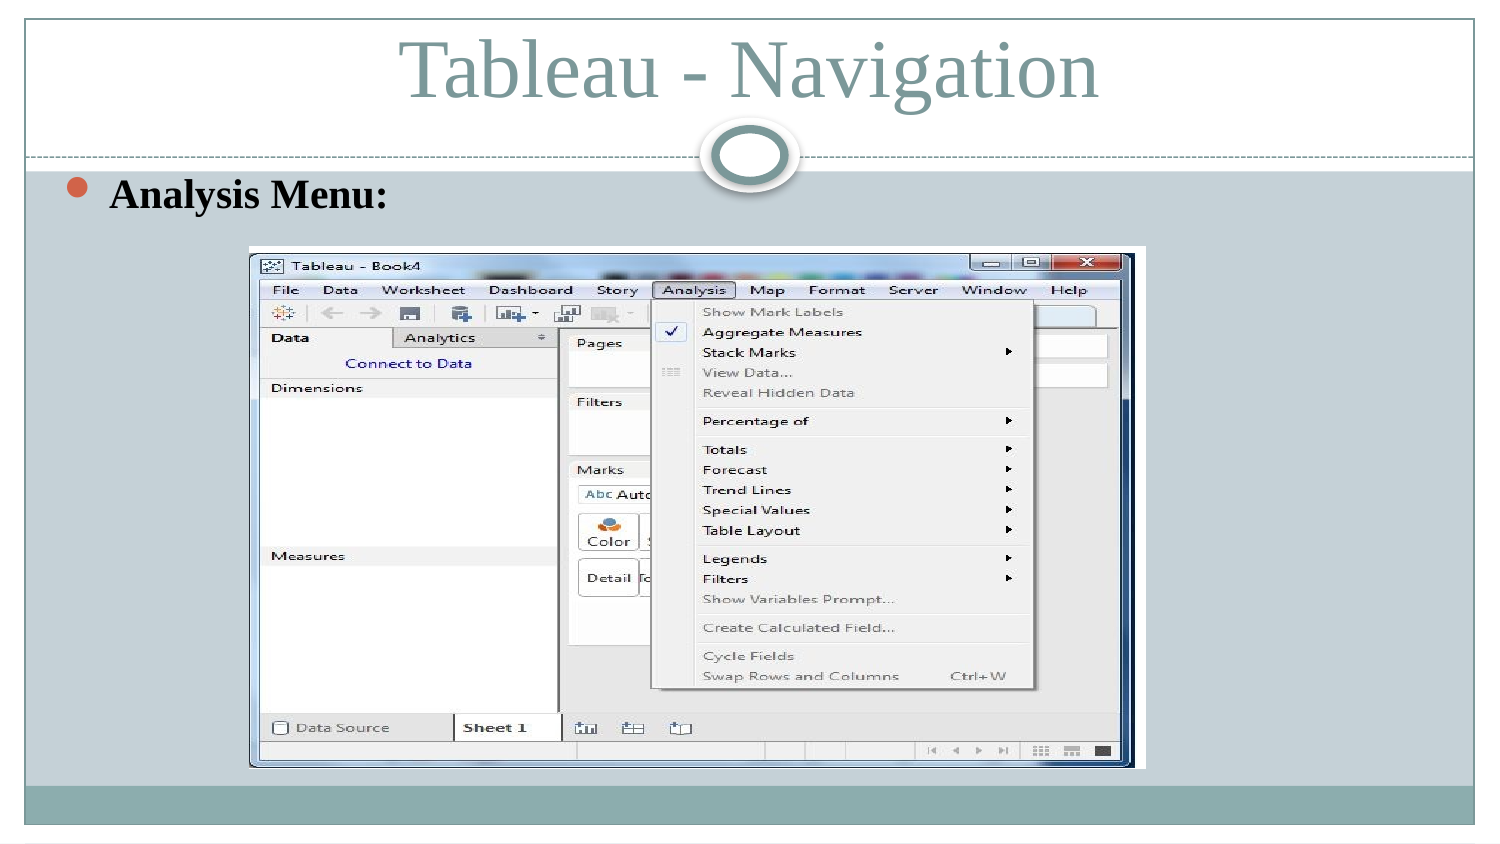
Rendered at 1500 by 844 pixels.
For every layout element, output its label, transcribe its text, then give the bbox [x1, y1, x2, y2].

list Analysis Menu: [49, 159, 1445, 751]
picture [249, 246, 1146, 769]
title Tableau - Navigation [49, 28, 1450, 122]
